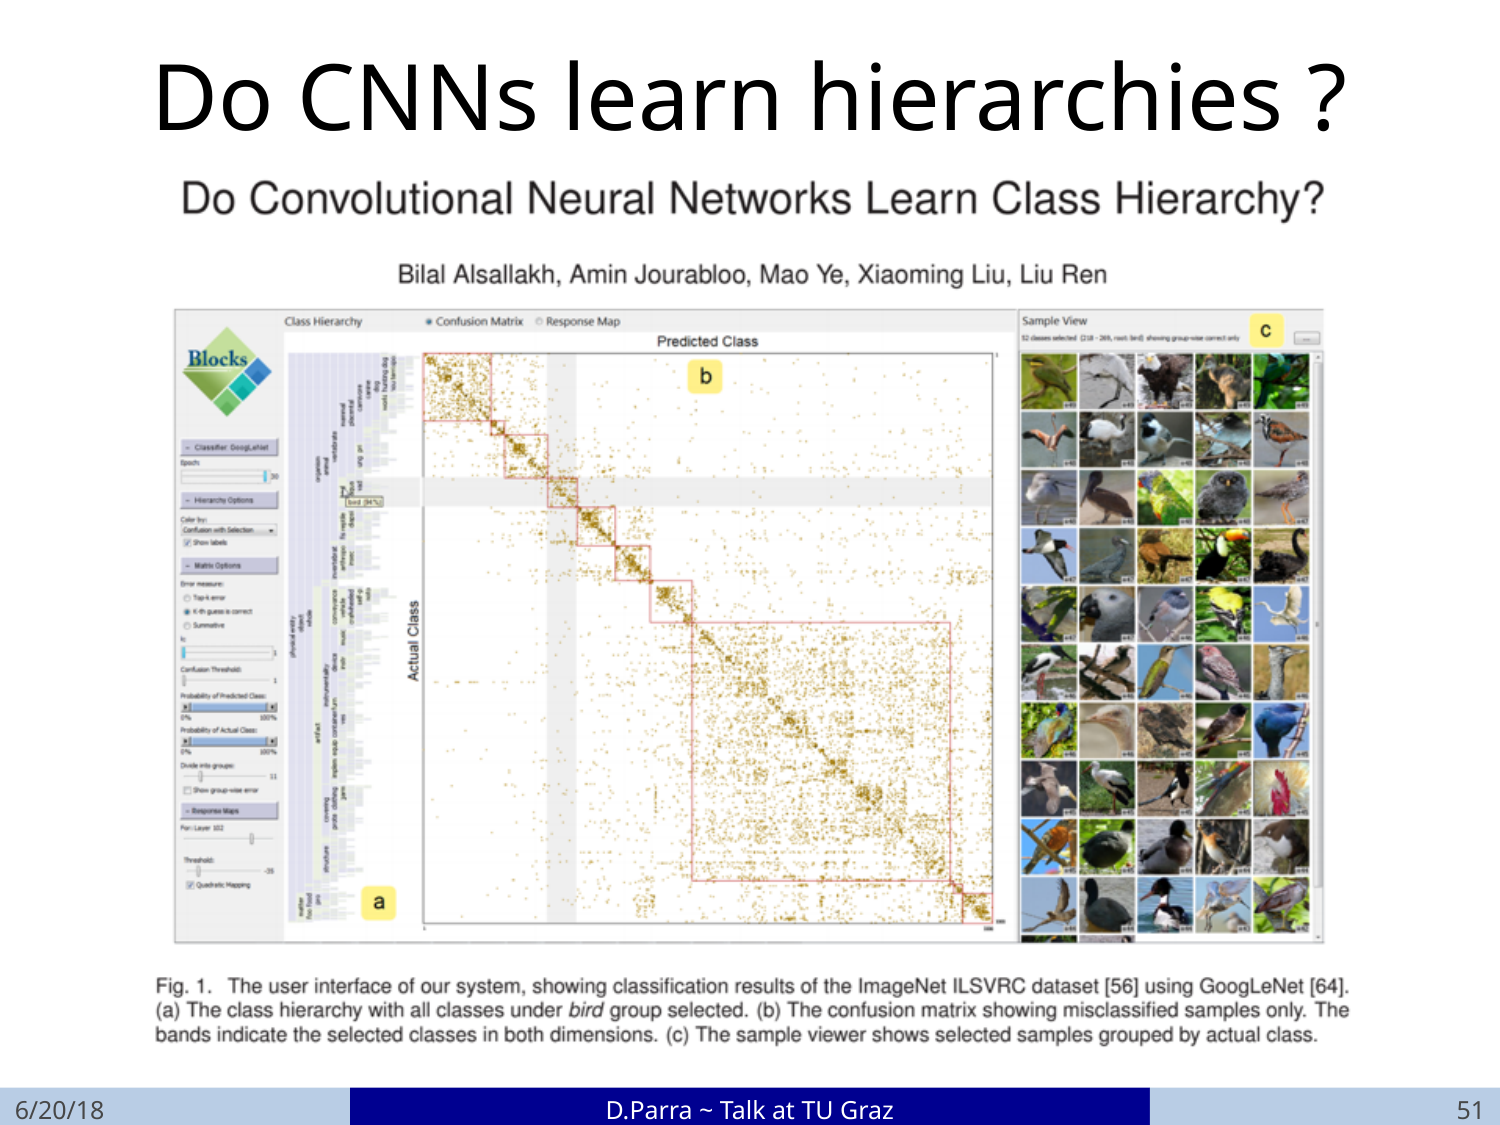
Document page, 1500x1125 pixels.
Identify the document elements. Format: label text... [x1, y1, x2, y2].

footer D.Parra ~ Talk at TU Graz [350, 1087, 1149, 1125]
picture [112, 162, 1388, 1059]
slide_number 50 [1149, 1087, 1500, 1125]
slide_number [0, 1087, 350, 1125]
title Do CNNs learn hierarchies ? [0, 0, 1500, 188]
